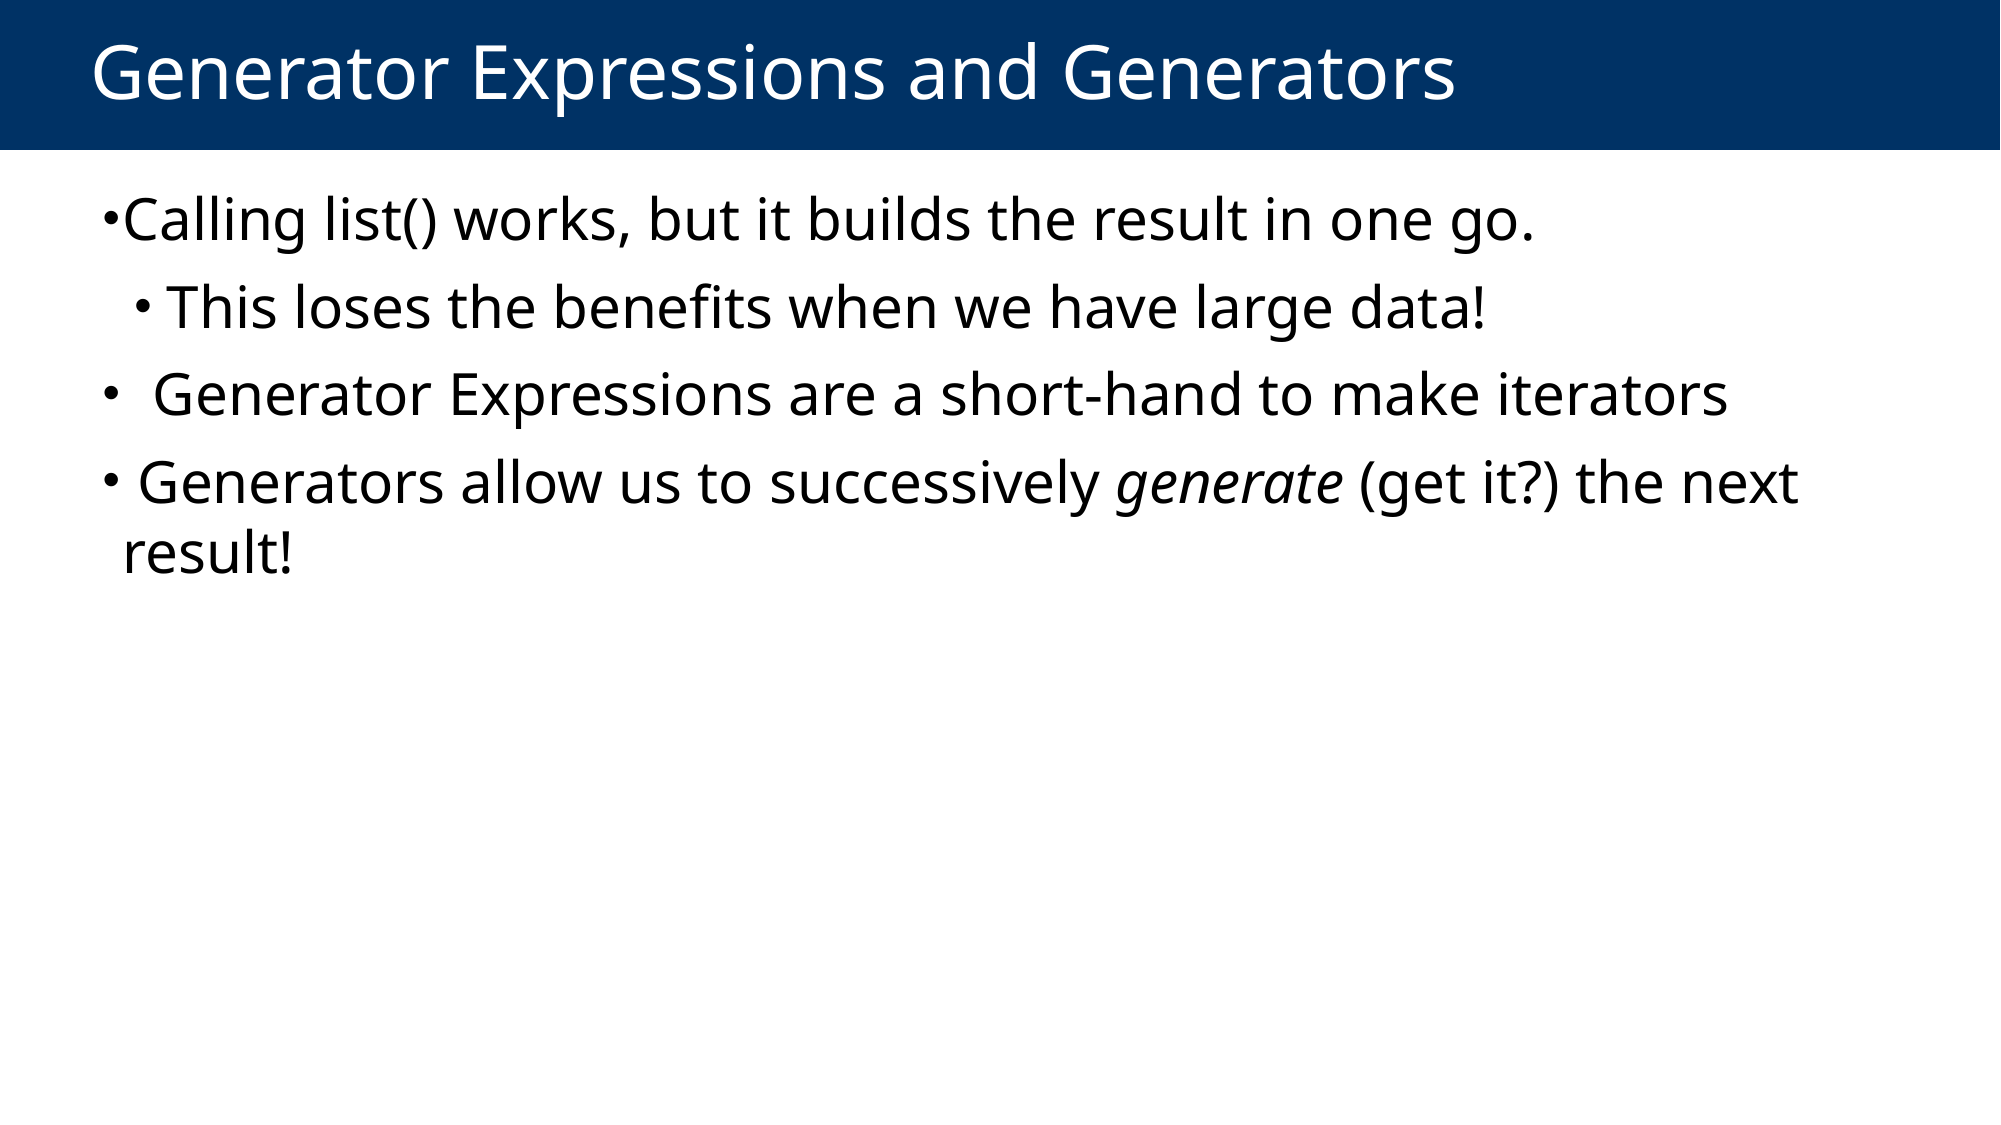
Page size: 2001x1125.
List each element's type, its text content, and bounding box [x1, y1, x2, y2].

title Generator Expressions and Generators [0, 0, 2000, 152]
list Calling list() works, but it builds the result in one go. This loses the benefits when we have large data! Generator Expressions are a short-hand to make iterators Generators allow us to successively generate (get it?) the next result! [87, 174, 1928, 1038]
